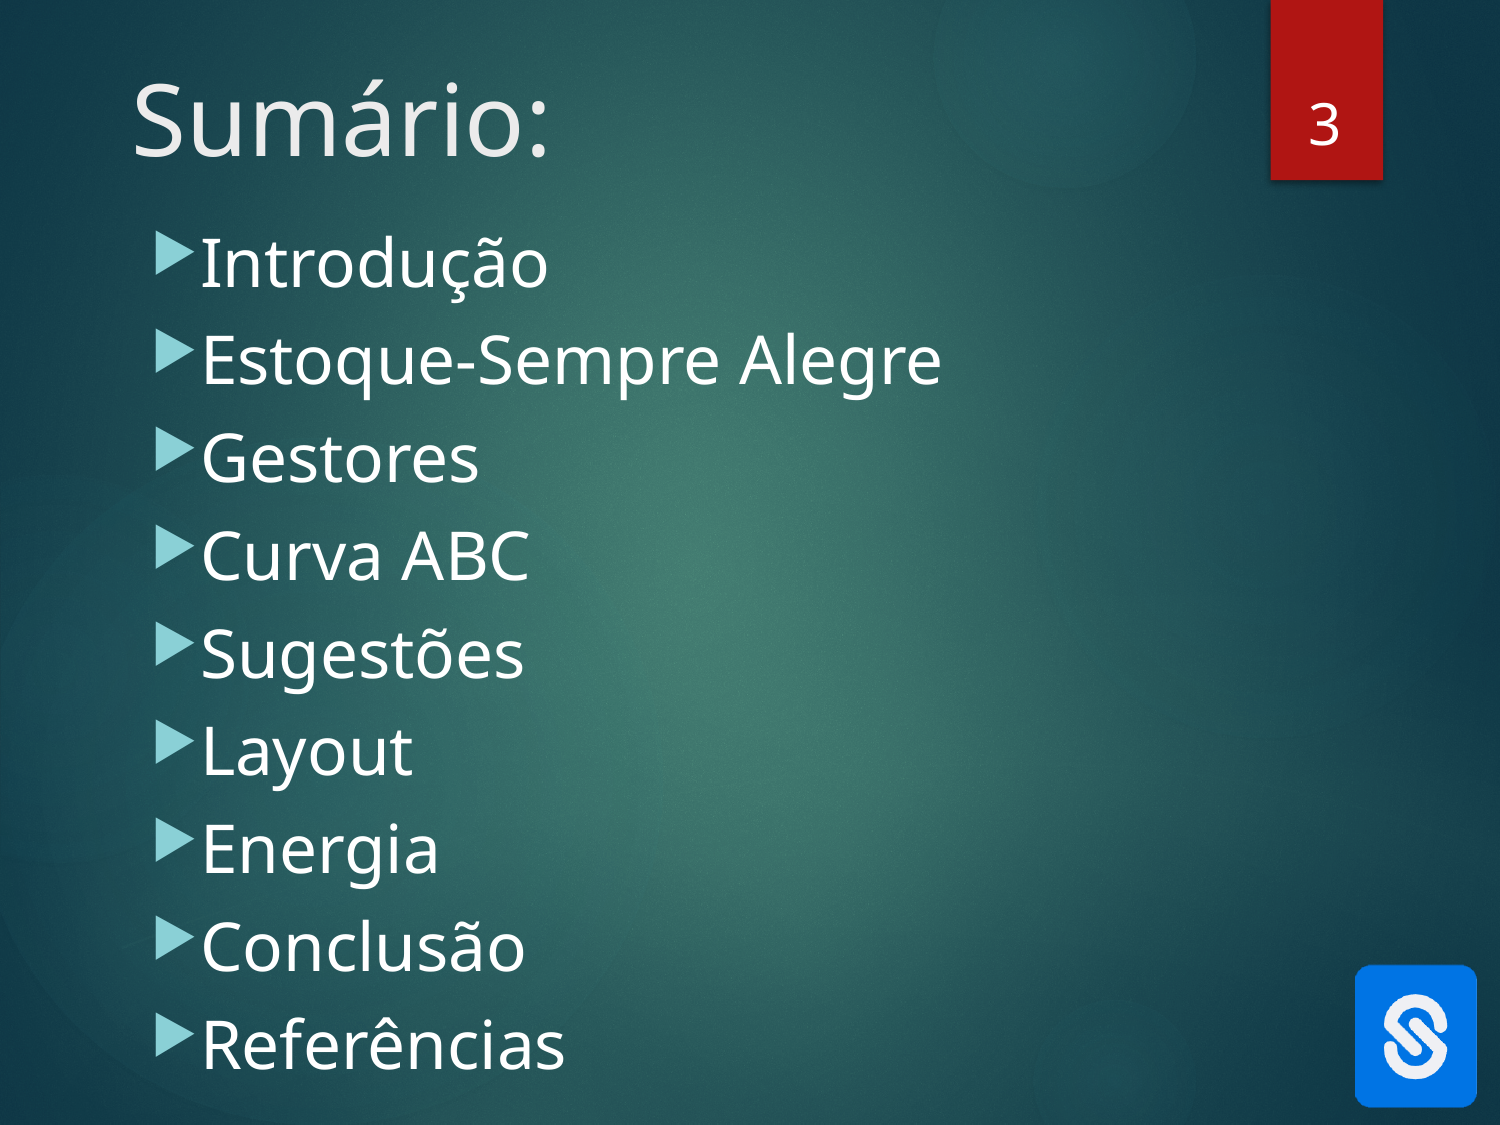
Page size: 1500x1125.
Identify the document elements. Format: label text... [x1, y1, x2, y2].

title Sumário: [116, 48, 1274, 213]
slide_number 3 [1273, 48, 1378, 175]
list Introdução Estoque-Sempre Alegre Gestores Curva ABC Sugestões Layout Energia Conclusão Referências [135, 212, 1237, 1100]
picture [1355, 963, 1477, 1108]
